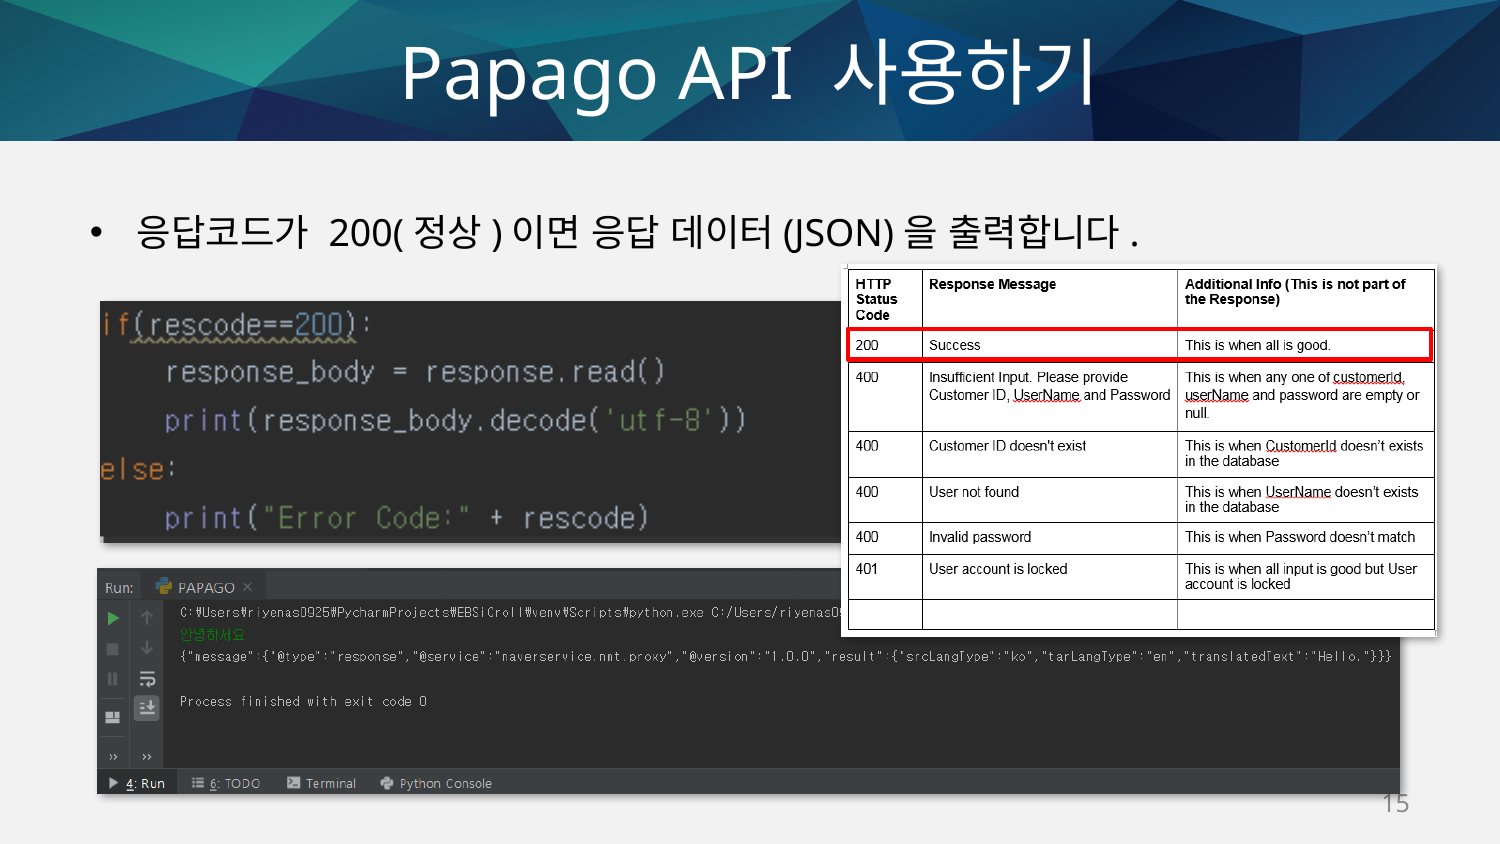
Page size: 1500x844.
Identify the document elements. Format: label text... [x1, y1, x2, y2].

picture [100, 300, 840, 543]
picture [0, 0, 1500, 141]
text_box 응답코드가 200(정상)이면 응답 데이터(JSON)을 출력합니다. [75, 178, 1425, 262]
picture [96, 567, 1400, 794]
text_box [840, 264, 1437, 637]
slide_number 15 [1074, 782, 1425, 827]
